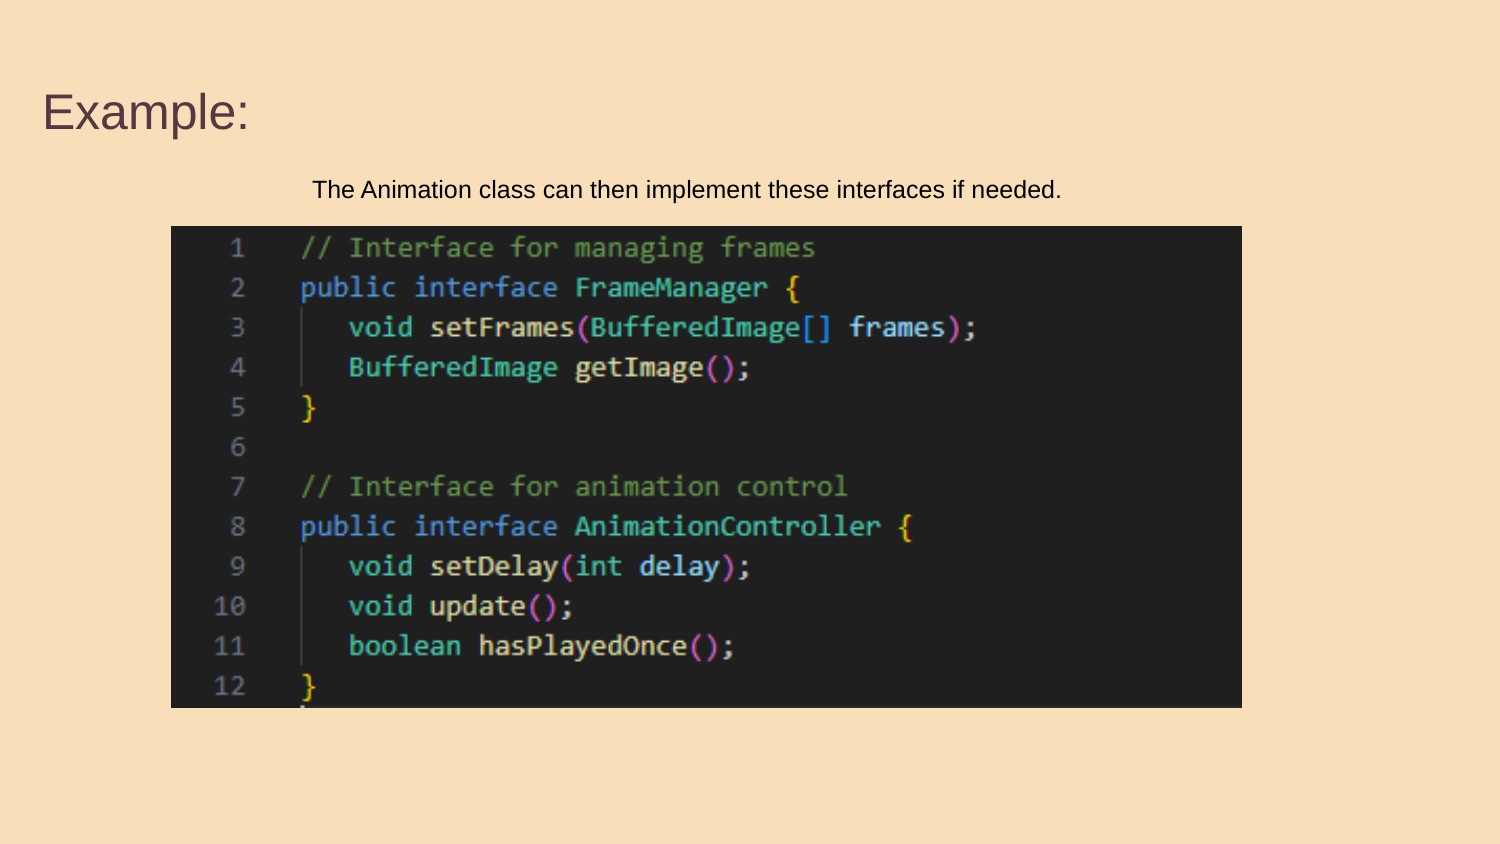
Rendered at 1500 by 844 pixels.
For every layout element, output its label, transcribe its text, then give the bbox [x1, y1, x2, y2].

title Example: [41, 80, 1371, 178]
picture [171, 225, 1242, 708]
text_box The Animation class can then implement these interfaces if needed. [297, 166, 1131, 211]
